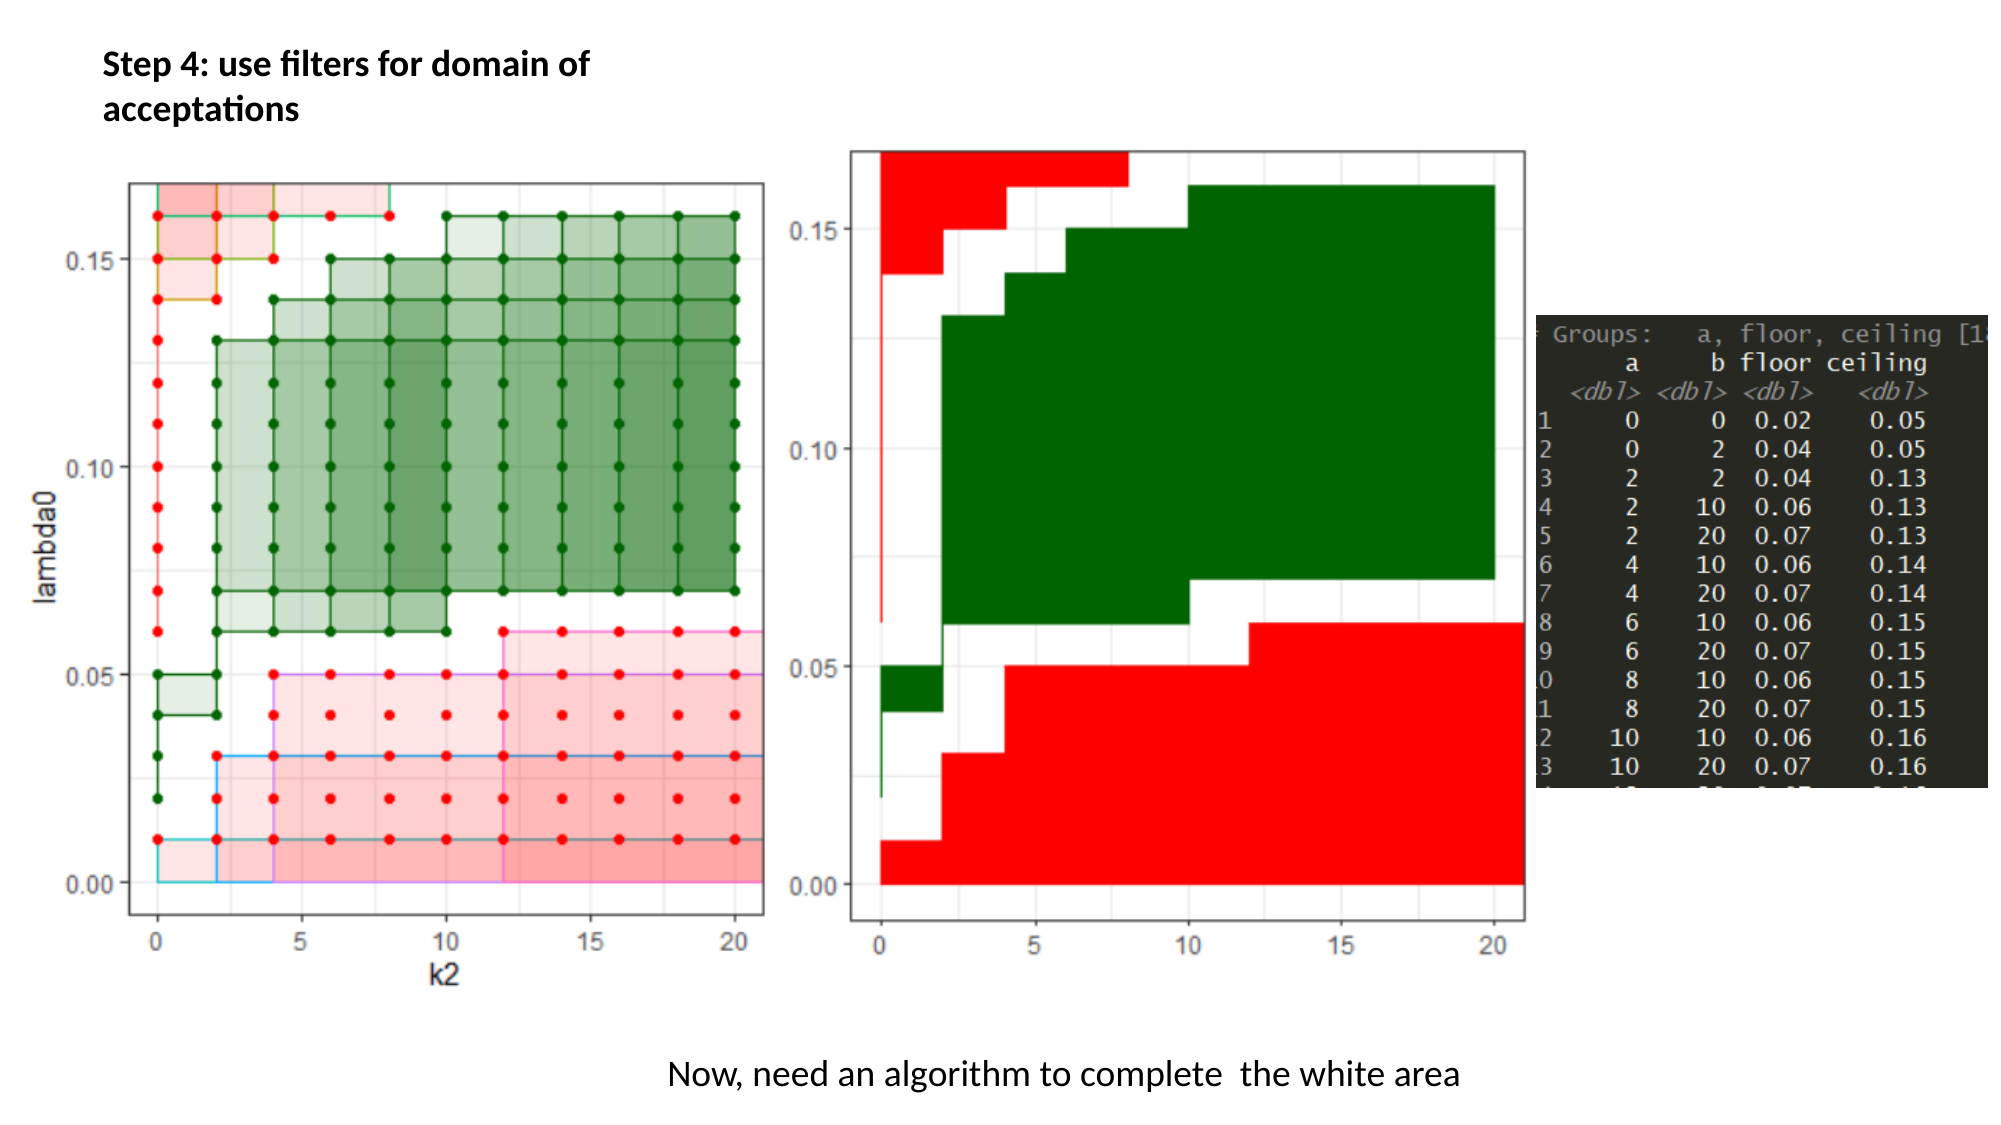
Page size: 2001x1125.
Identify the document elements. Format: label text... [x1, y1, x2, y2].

picture [21, 138, 1534, 987]
text_box Step 4: use filters for domain of acceptations [87, 31, 707, 137]
picture [1536, 315, 1989, 788]
text_box Now, need an algorithm to complete the white area [652, 1041, 1478, 1102]
